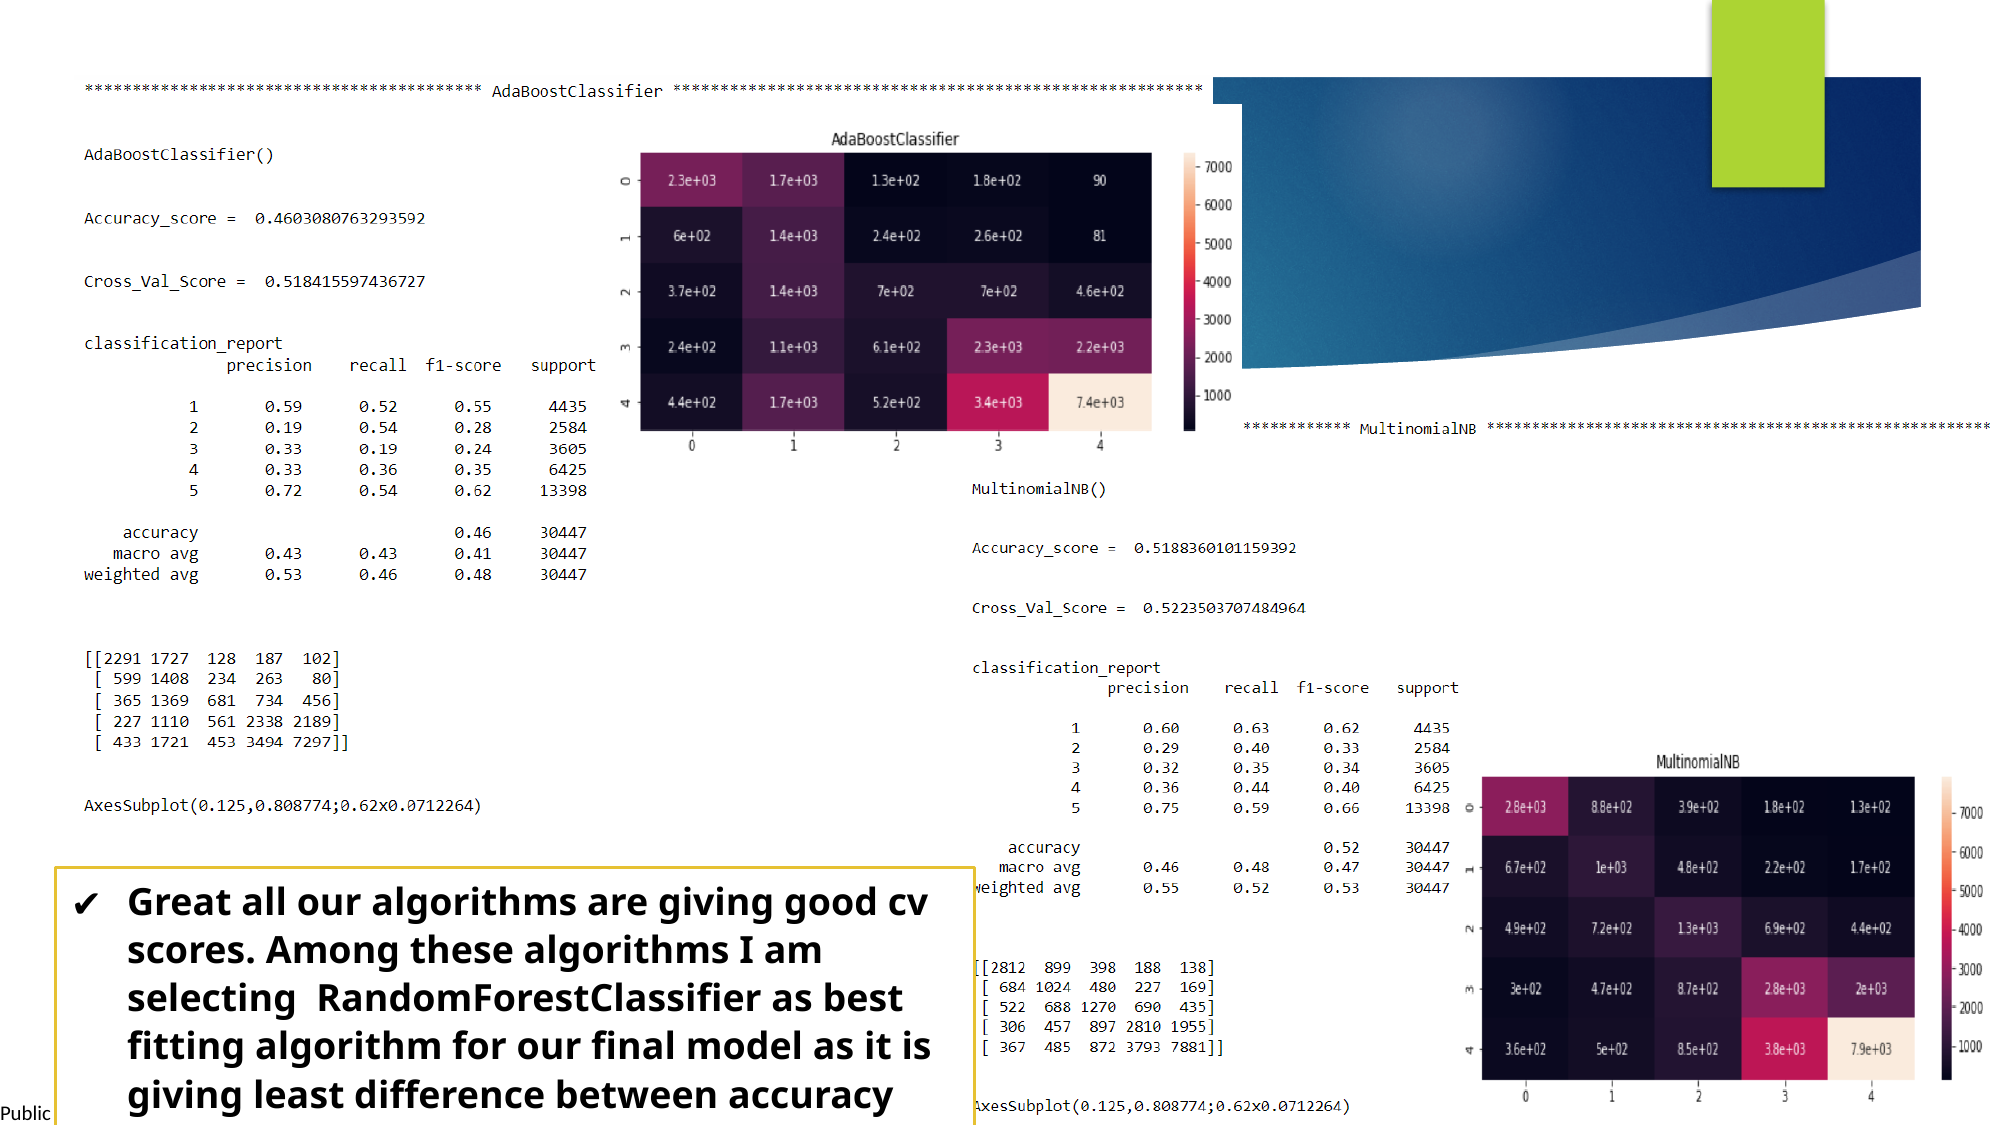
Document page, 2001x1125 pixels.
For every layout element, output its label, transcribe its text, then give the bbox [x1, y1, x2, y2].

text_box Great all our algorithms are giving good cv scores. Among these algorithms I am selecting RandomForestClassifier as best fitting algorithm for our final model as it is giving least difference between accuracy and cv score. [55, 867, 958, 1125]
picture [73, 75, 2000, 1125]
